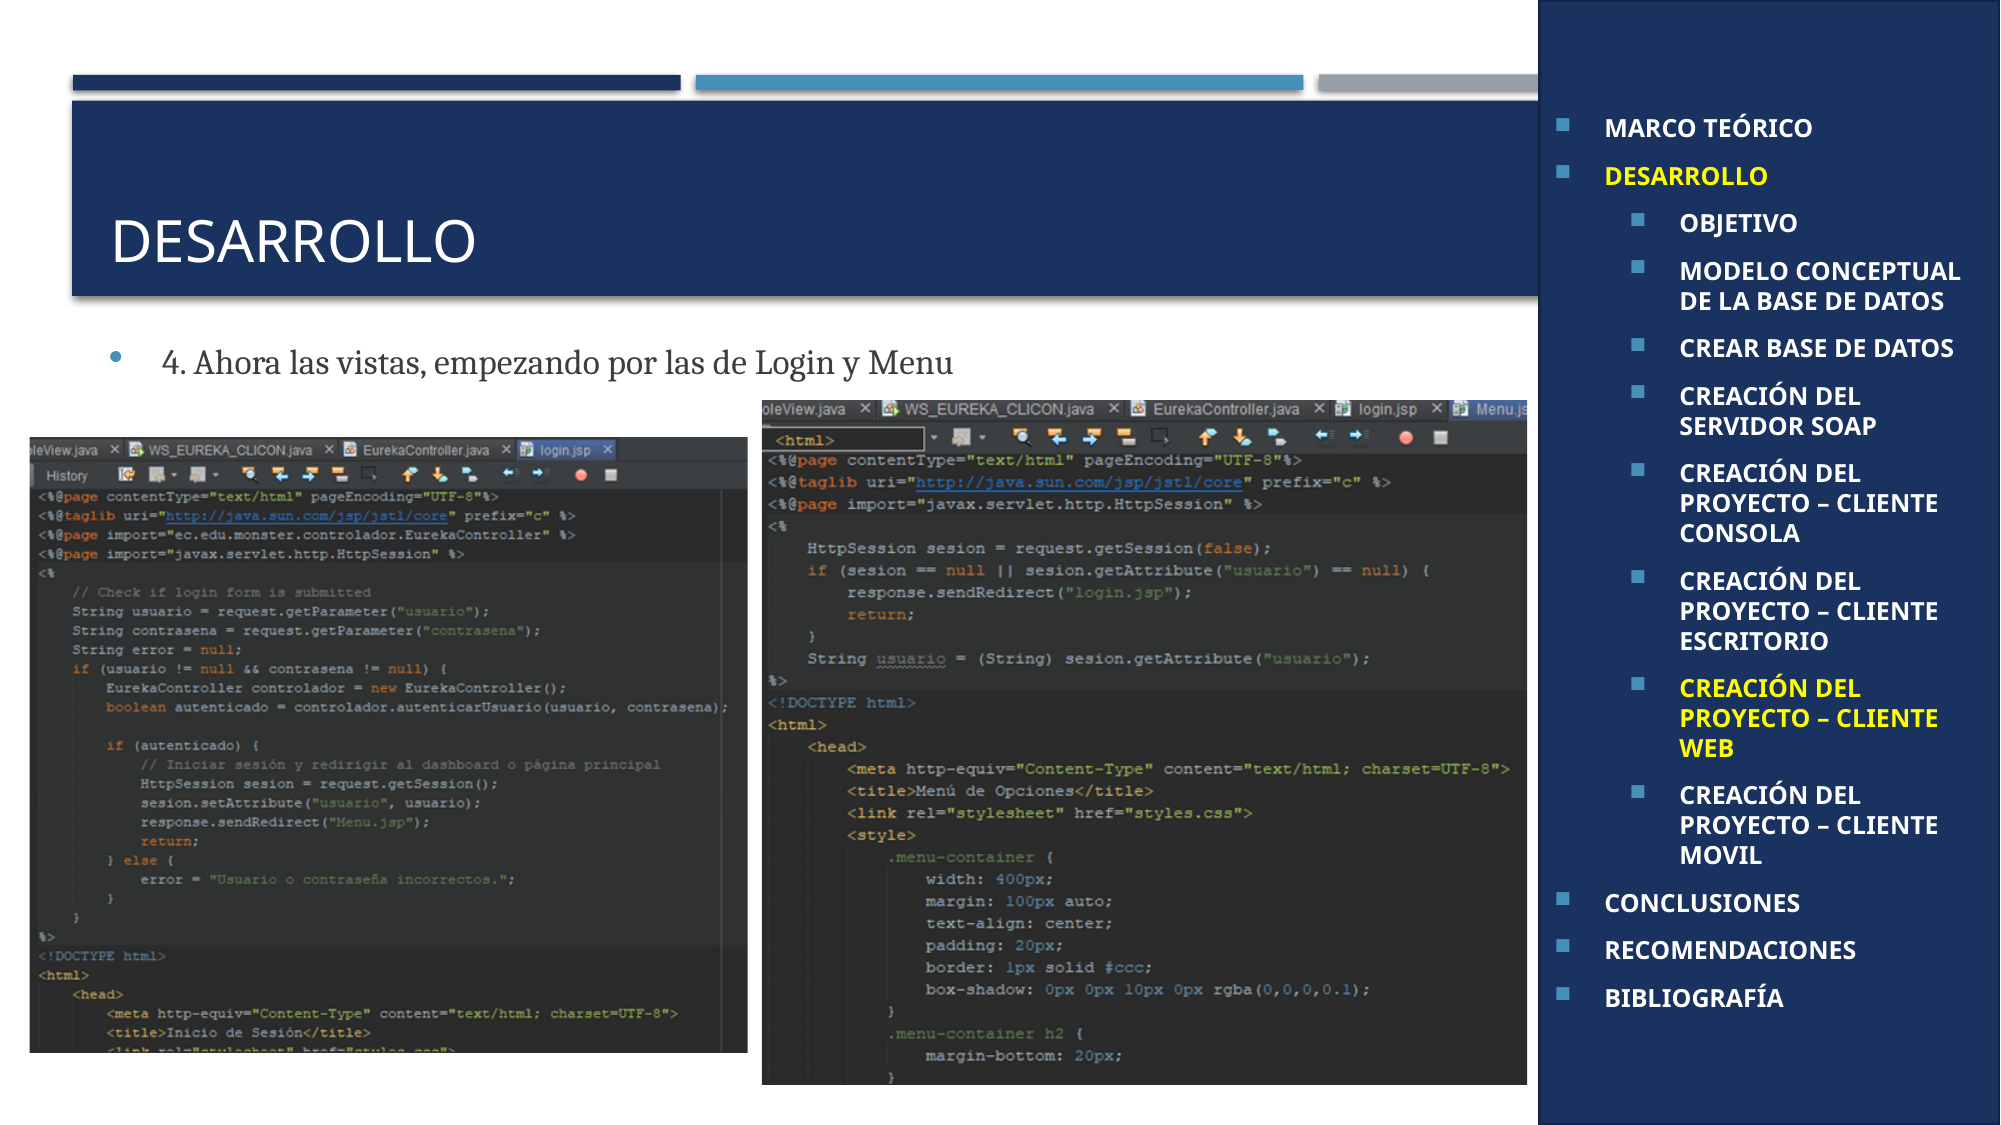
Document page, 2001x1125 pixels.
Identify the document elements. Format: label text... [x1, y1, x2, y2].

text_box MARCO TEÓRICO DESARROLLO OBJETIVO MODELO CONCEPTUAL DE LA BASE DE DATOS CREAR BASE DE DATOS CREACIÓN DEL SERVIDOR SOAP CREACIÓN DEL PROYECTO – CLIENTE CONSOLA CREACIÓN DEL PROYECTO – CLIENTE ESCRITORIO CREACIÓN DEL PROYECTO – CLIENTE WEB CREACIÓN DEL PROYECTO – CLIENTE MOVIL CONCLUSIONES RECOMENDACIONES BIBLIOGRAFÍA [1538, 0, 2000, 1125]
title DESARROLLO [95, 115, 1538, 282]
picture [28, 437, 748, 1054]
list 4. Ahora las vistas, empezando por las de Login y Menu [95, 328, 1526, 390]
picture [761, 399, 1528, 1087]
